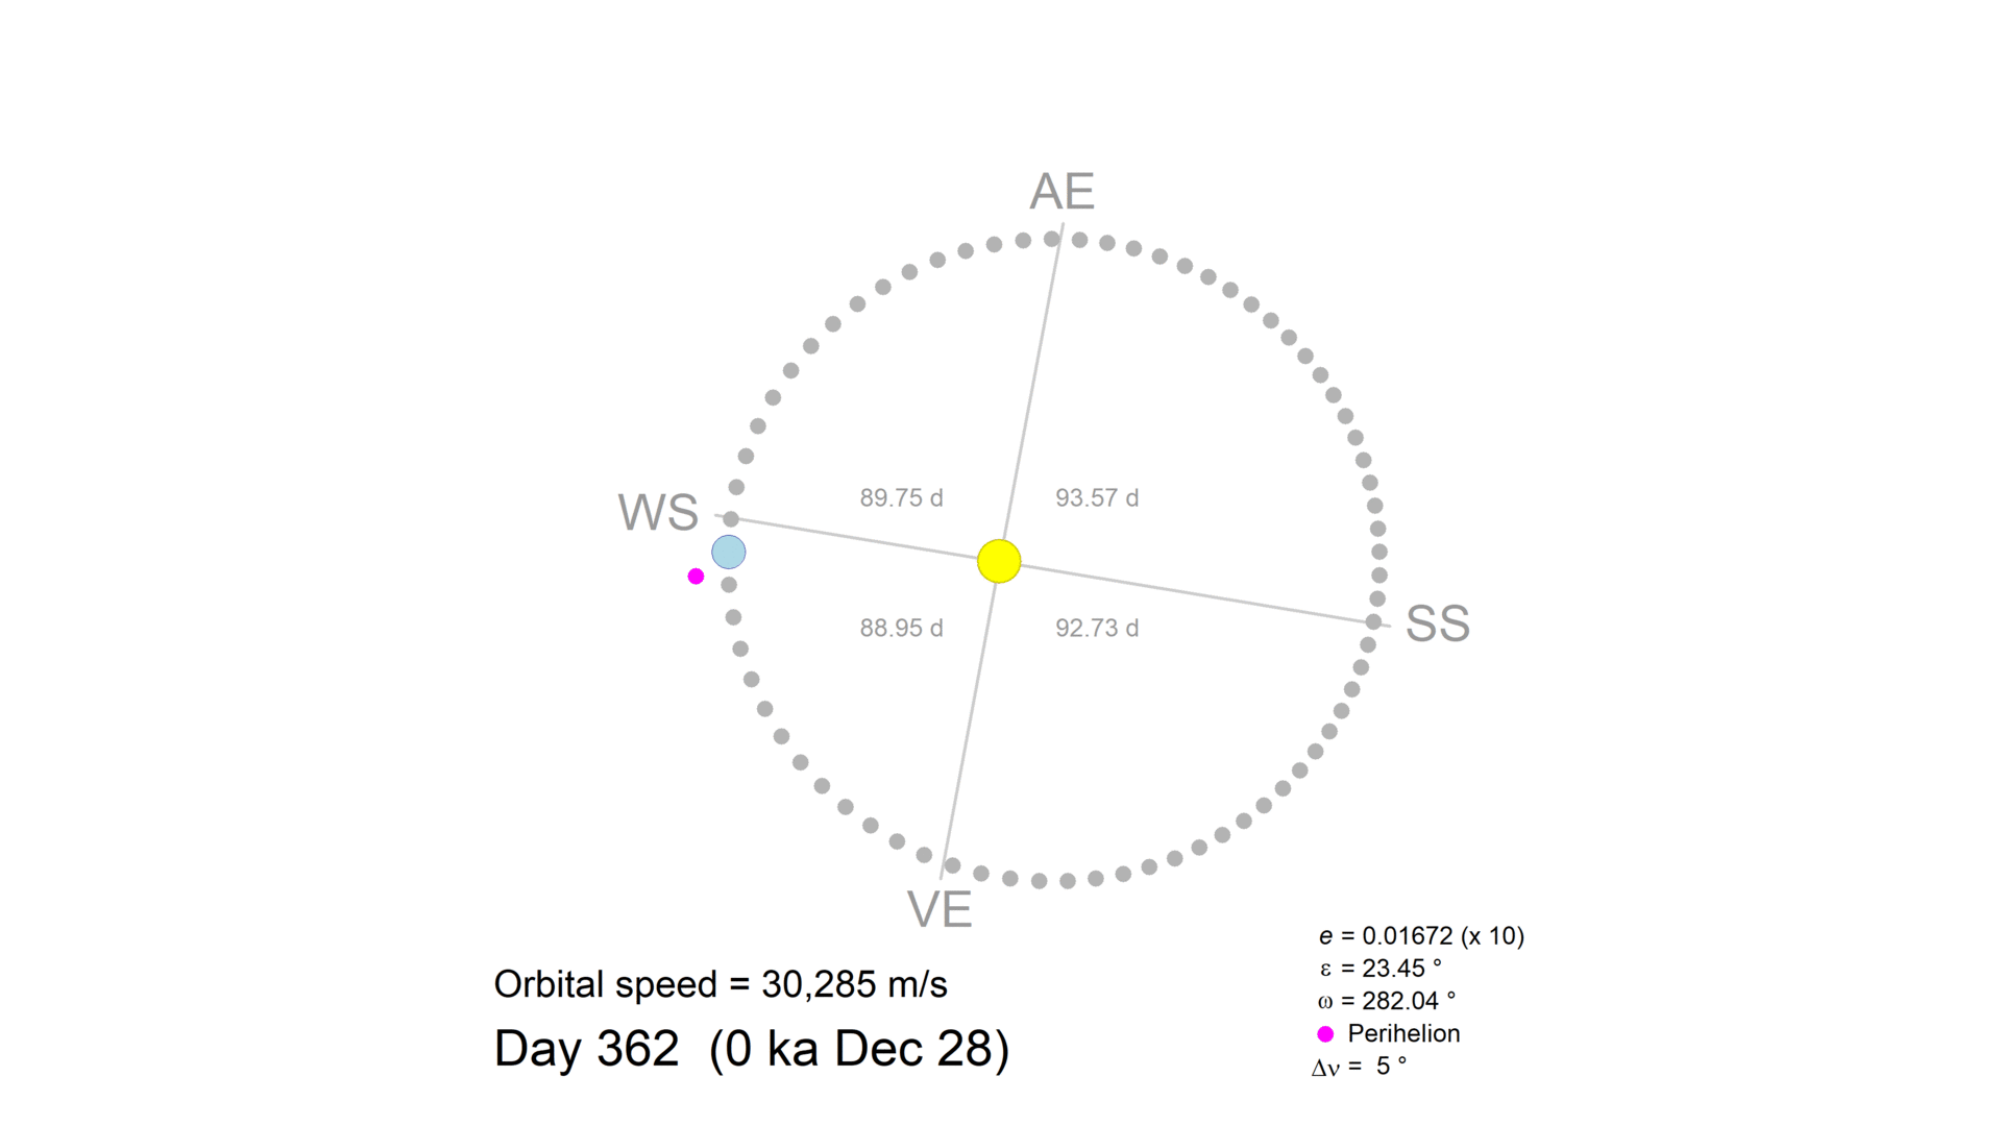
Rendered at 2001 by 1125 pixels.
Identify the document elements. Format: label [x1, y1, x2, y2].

picture [437, 0, 1563, 1125]
